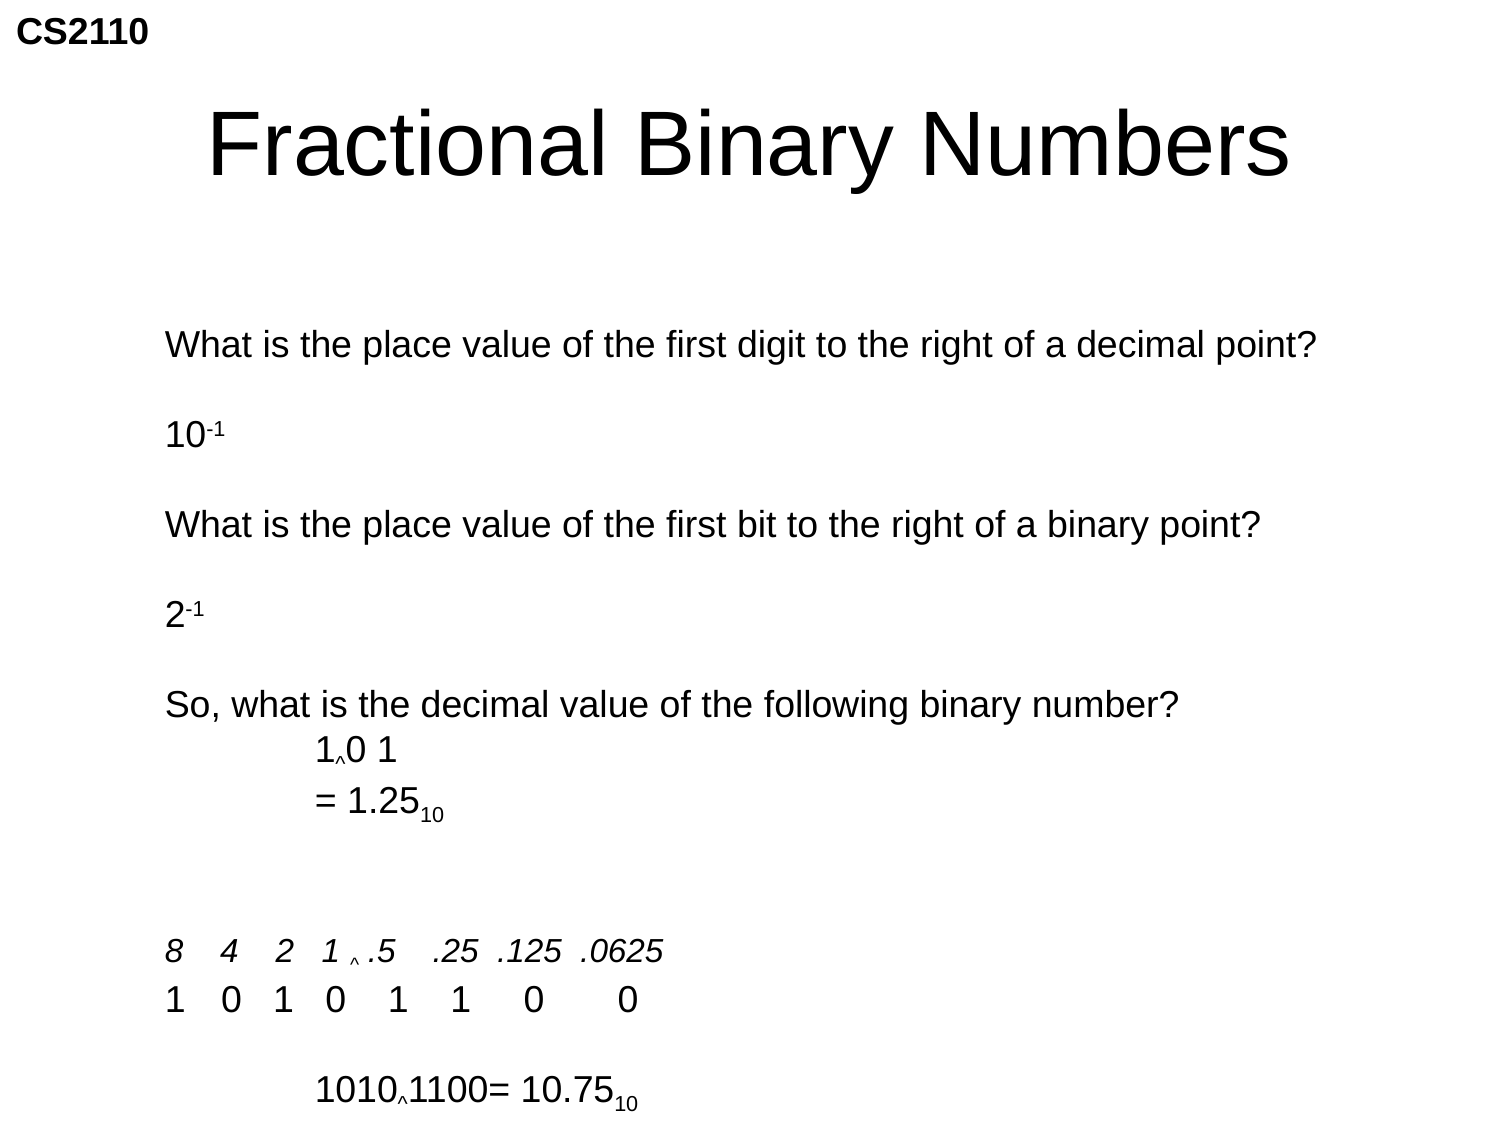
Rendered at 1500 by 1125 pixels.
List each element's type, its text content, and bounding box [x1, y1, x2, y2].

title Fractional Binary Numbers [75, 45, 1425, 233]
text_box What is the place value of the first digit to the right of a decimal point? 10-1 What is the place value of the first bit to the right of a binary point? 2-1 So, what is the decimal value of the following binary number? 1^0 1 = 1.2510 8 4 2 1 ^ .5 .25 .125 .0625 0 1 0 1 1 0 0 1010^1100= 10.7510 [149, 312, 1363, 1124]
